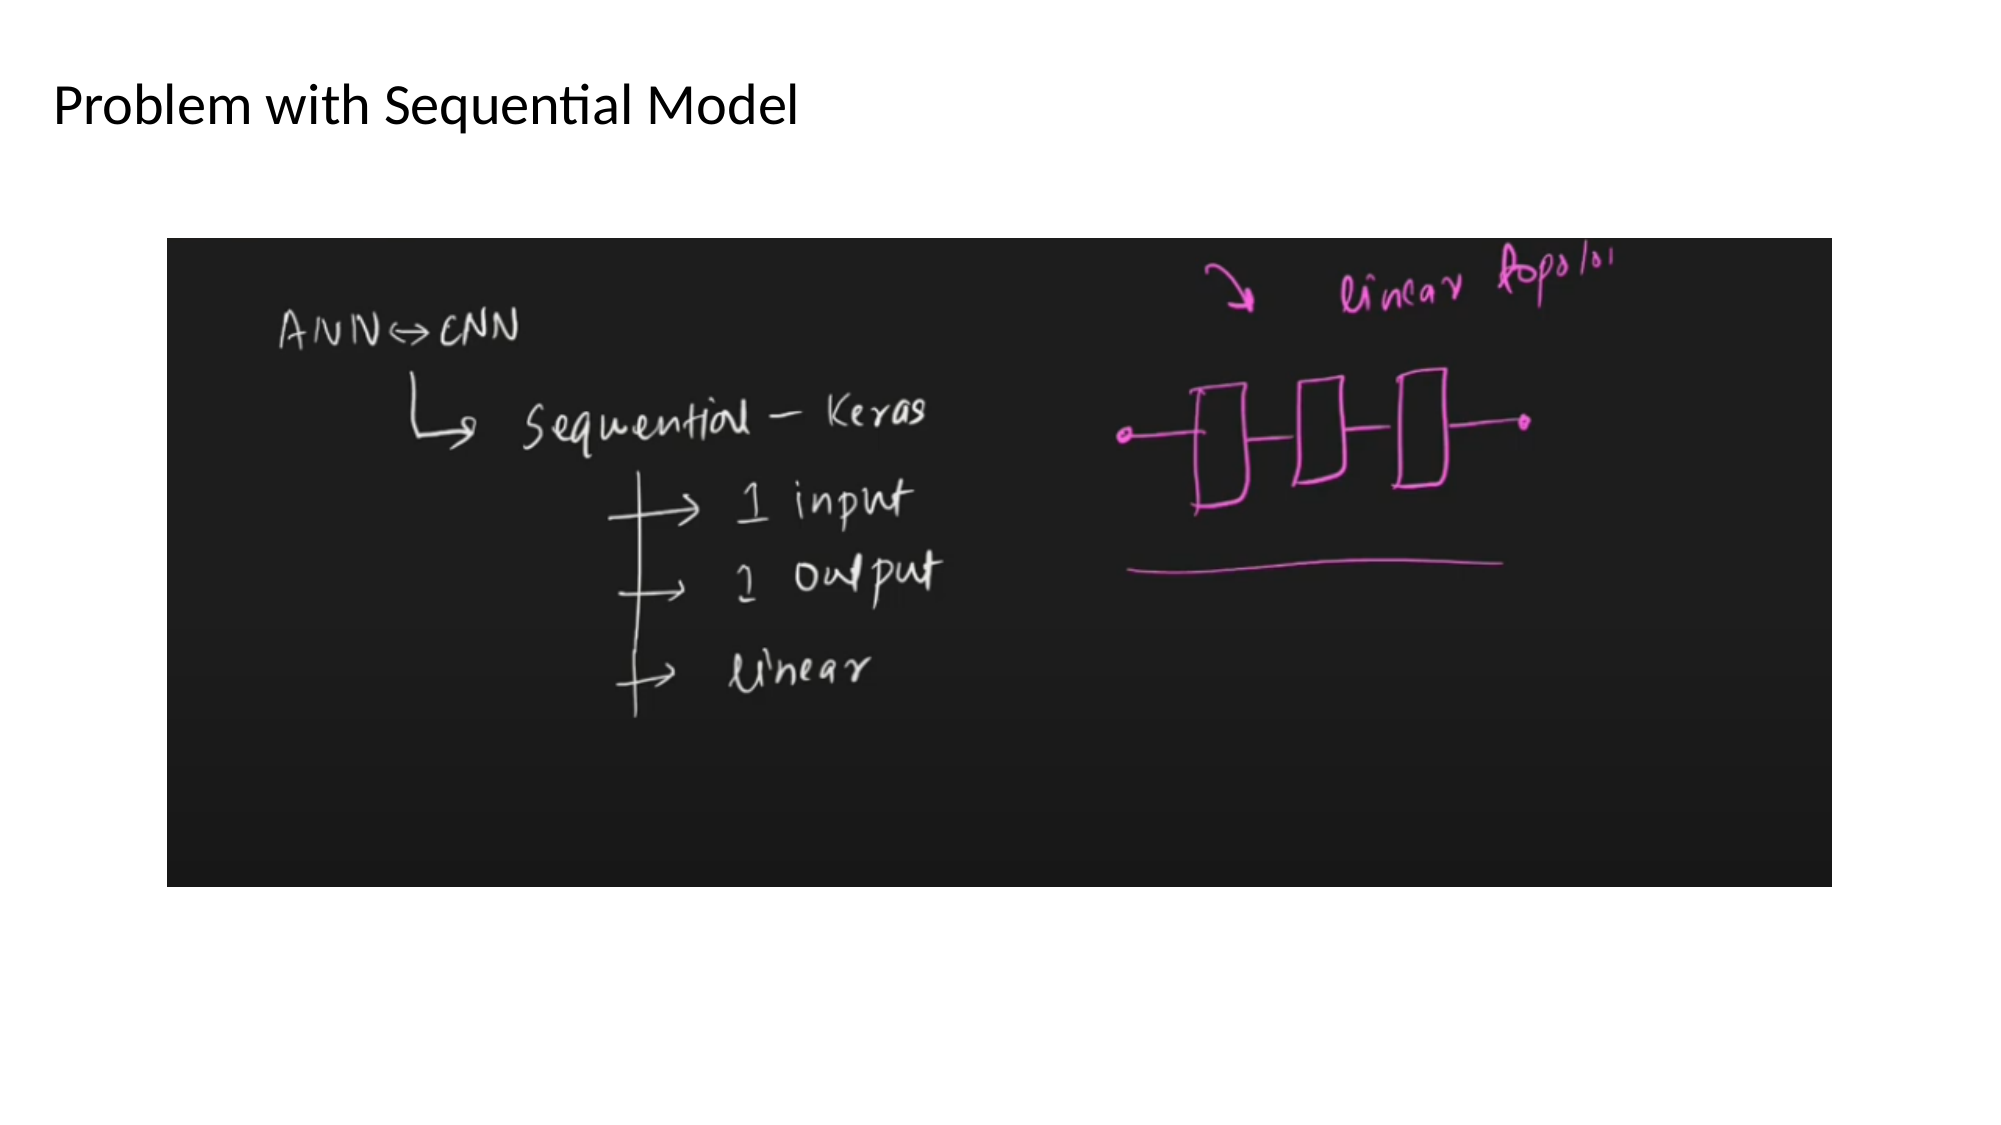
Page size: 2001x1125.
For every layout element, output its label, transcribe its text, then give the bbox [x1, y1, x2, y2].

picture [167, 238, 1832, 887]
text_box Problem with Sequential Model [38, 58, 816, 144]
